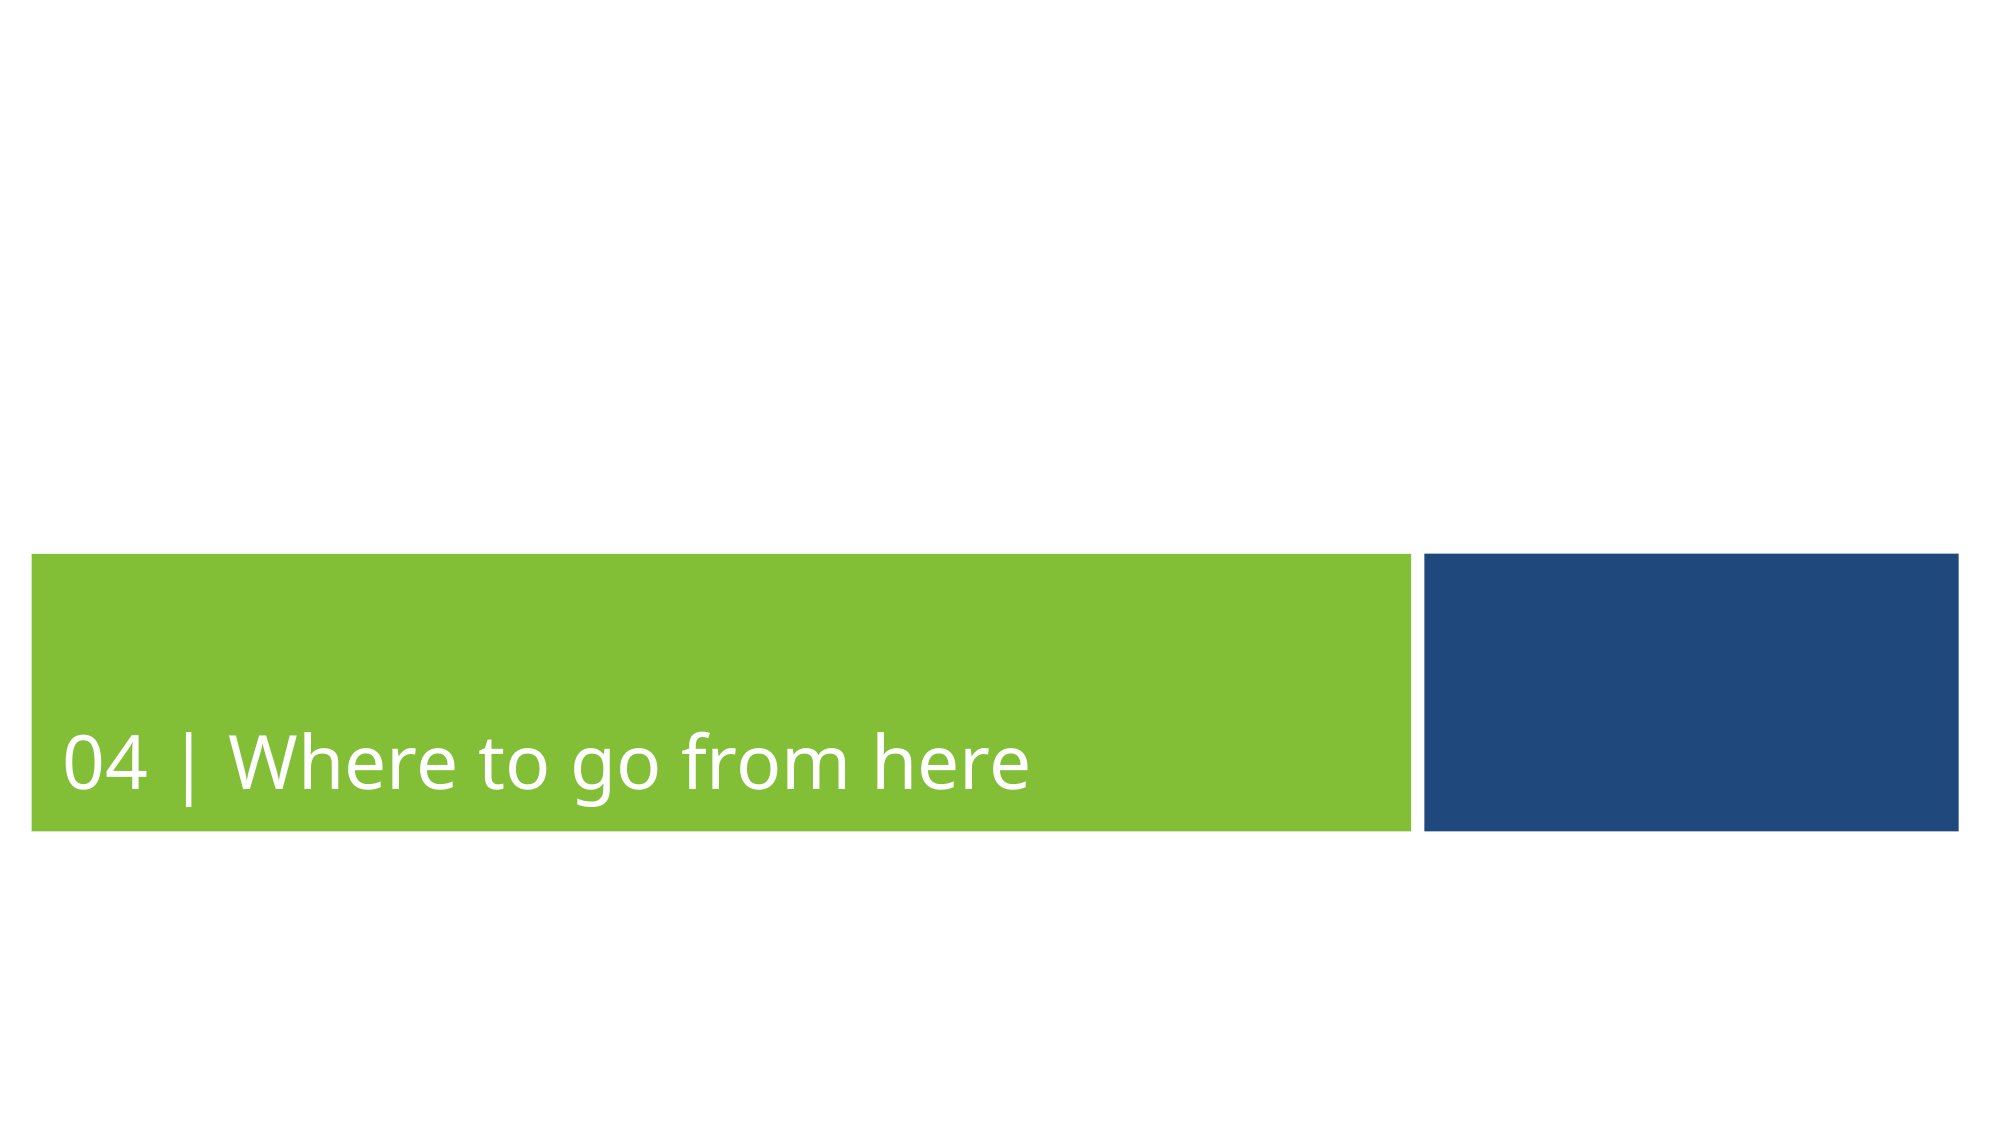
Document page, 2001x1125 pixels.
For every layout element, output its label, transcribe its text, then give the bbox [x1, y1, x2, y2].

list 04 | Where to go from here [47, 568, 1396, 813]
